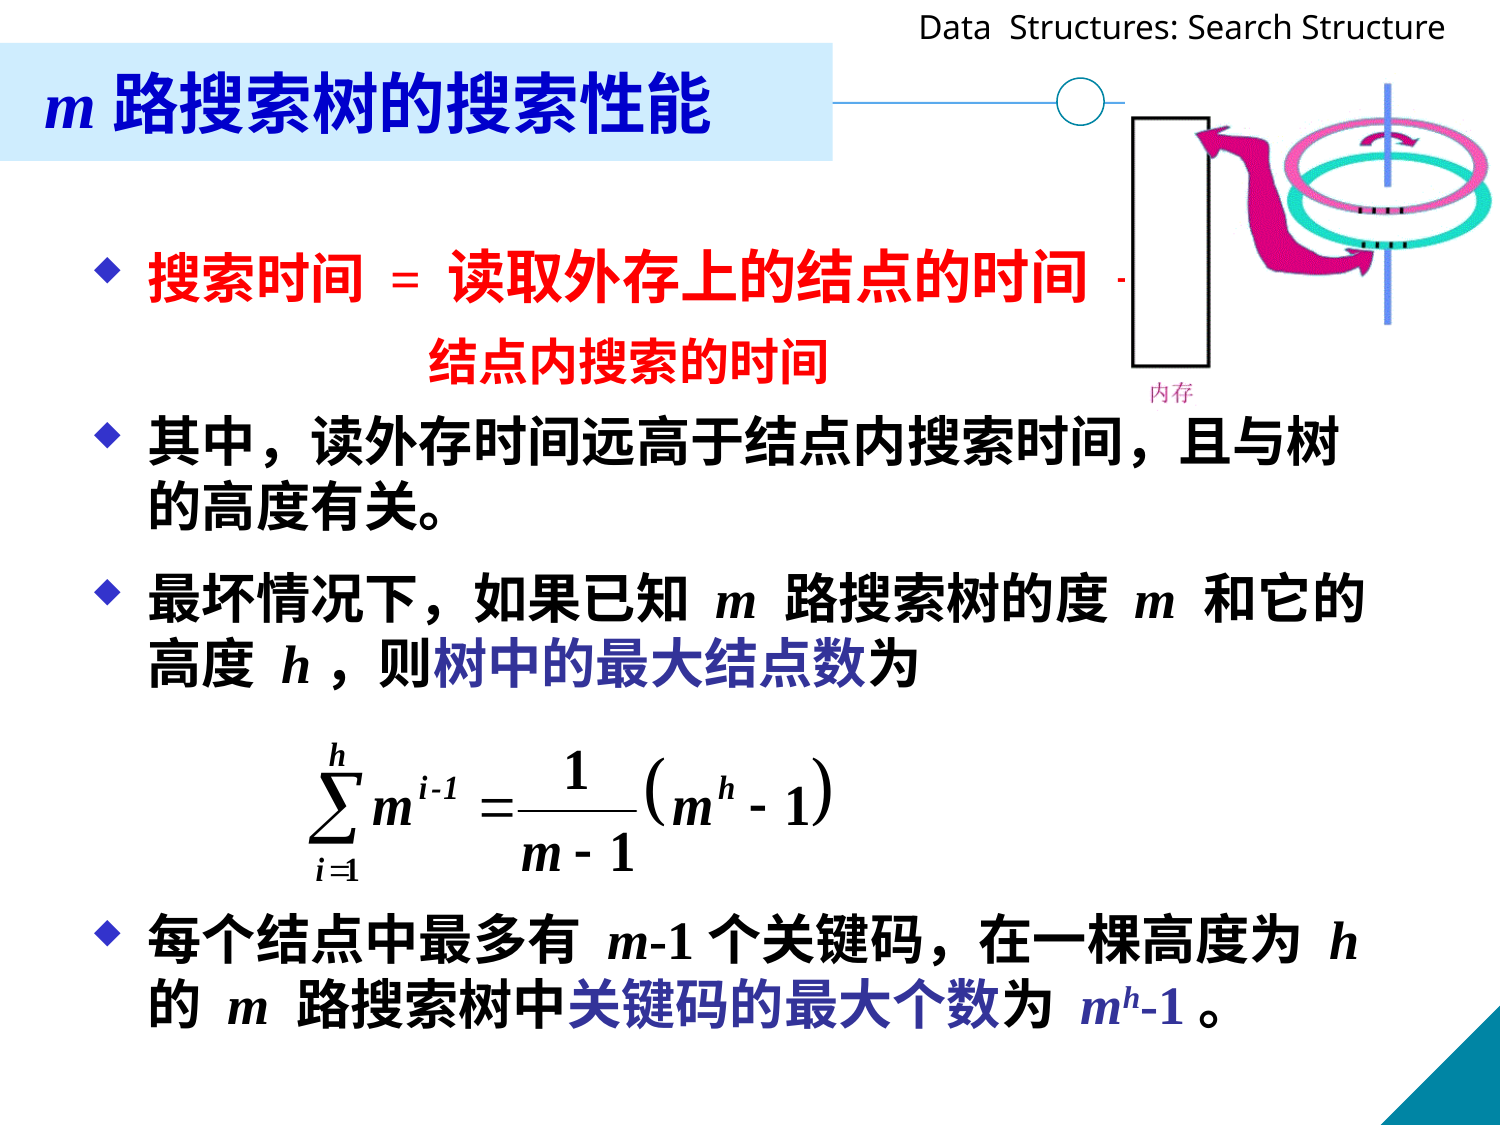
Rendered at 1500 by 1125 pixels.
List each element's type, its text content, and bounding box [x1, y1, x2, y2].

picture [1125, 73, 1500, 412]
text_box [1056, 78, 1105, 126]
text_box 搜索时间 = 读取外存上的结点的时间 + 结点内搜索的时间 其中，读外存时间远高于结点内搜索时间，且与树的高度有关。 最坏情况下，如果已知 m 路搜索树的度 m 和它的高度 h，则树中的最大结点数为 每个结点中最多有 m-1个关键码，在一棵高度为 h 的 m 路搜索树中关键码的最大个数为 mh-1。 [76, 232, 1400, 706]
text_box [301, 729, 833, 894]
text_box m路搜索树的搜索性能 [29, 54, 868, 150]
